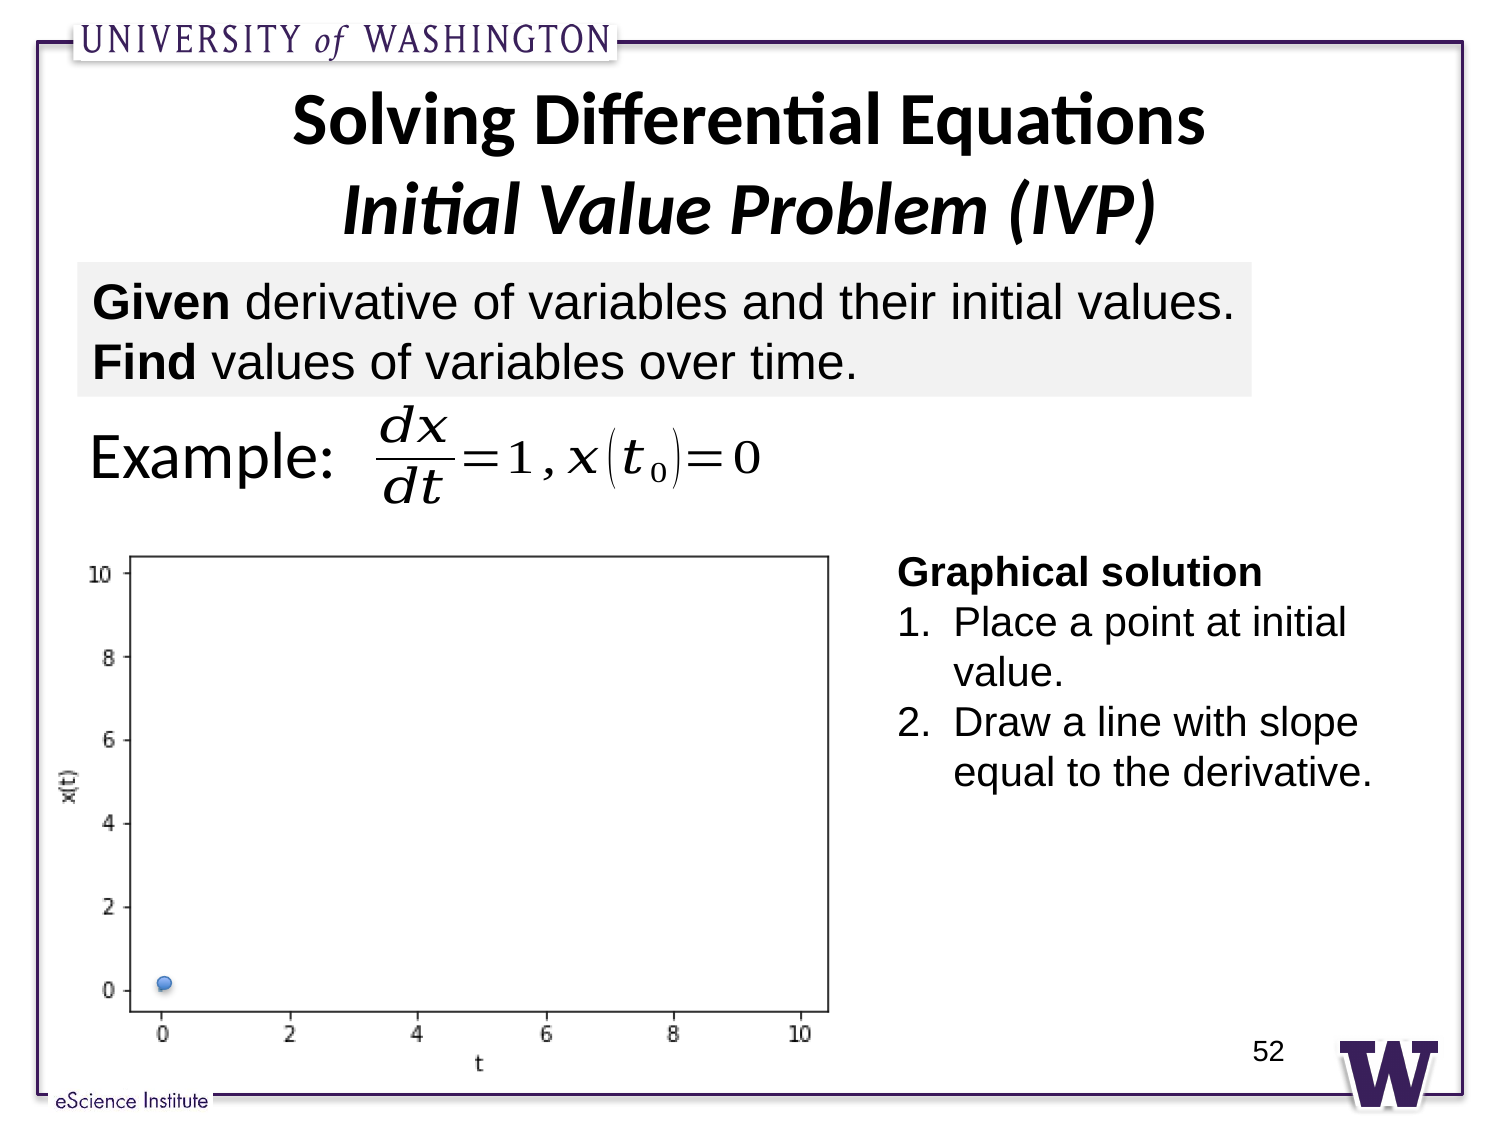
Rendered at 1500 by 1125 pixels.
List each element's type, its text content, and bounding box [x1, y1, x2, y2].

picture [1340, 1041, 1438, 1107]
title Solving Differential Equations Initial Value Problem (IVP) [75, 62, 1425, 200]
text_box Graphical solution Place a point at initial value. Draw a line with slope equal to the derivative. [882, 537, 1475, 803]
slide_number 52 [1237, 1025, 1325, 1085]
picture [48, 543, 899, 1113]
text_box Given derivative of variables and their initial values. Find values of variables over time. [77, 262, 1252, 397]
list Example: [75, 404, 1425, 530]
picture [81, 24, 609, 61]
